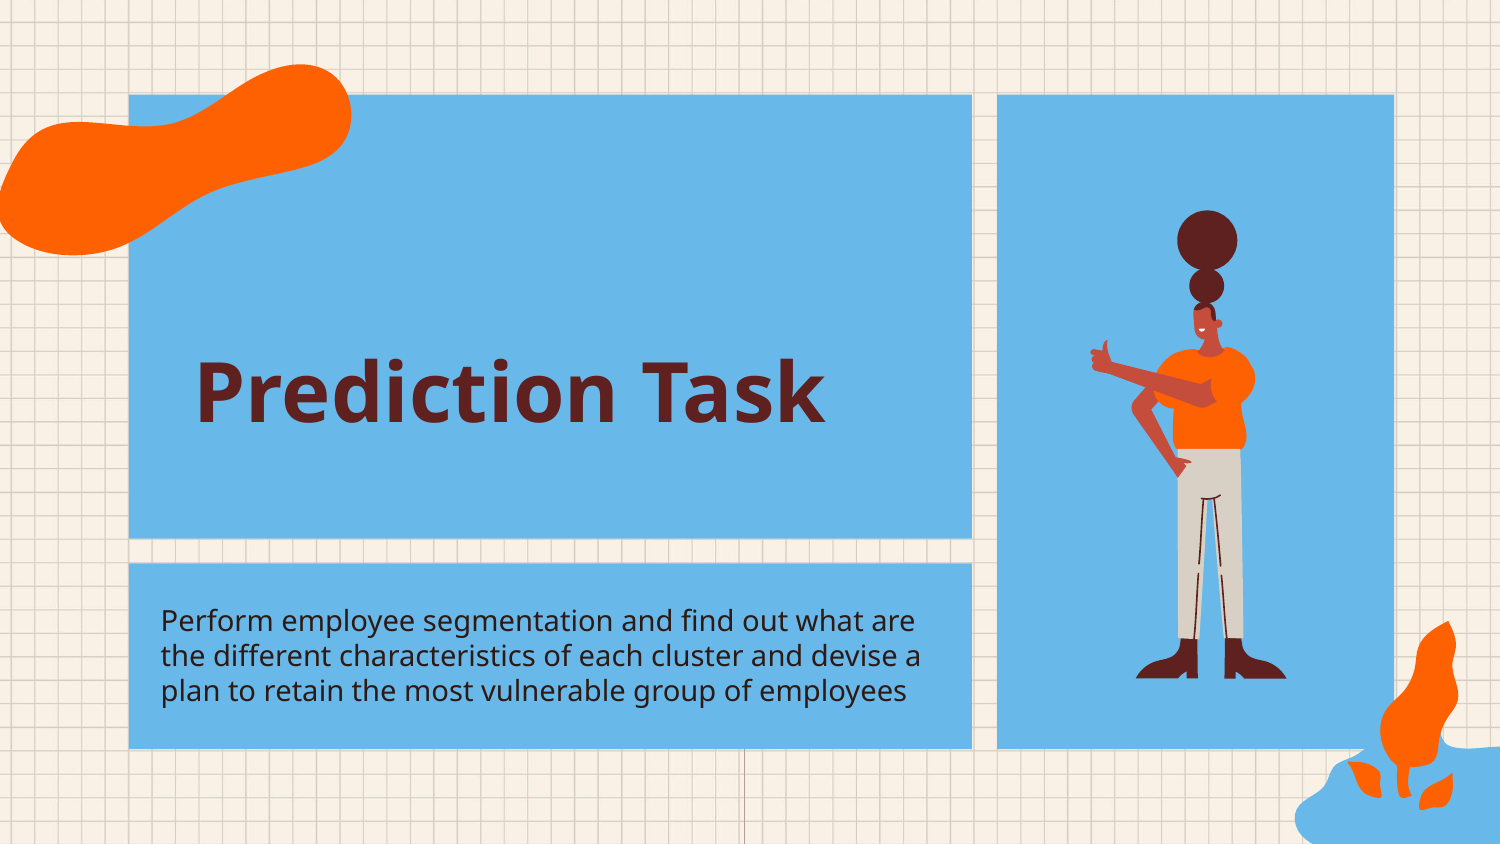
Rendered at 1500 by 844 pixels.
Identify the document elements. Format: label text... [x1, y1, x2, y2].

title Prediction Task [178, 283, 926, 496]
text_box [0, 64, 352, 256]
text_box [1089, 210, 1287, 680]
text_box [997, 94, 1395, 750]
subtitle Perform employee segmentation and find out what are the different characteristics of each cluster and devise a plan to retain the most vulnerable group of employees [145, 591, 960, 719]
text_box [128, 94, 972, 539]
text_box [128, 563, 972, 750]
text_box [1342, 626, 1466, 812]
picture [0, 0, 1500, 844]
